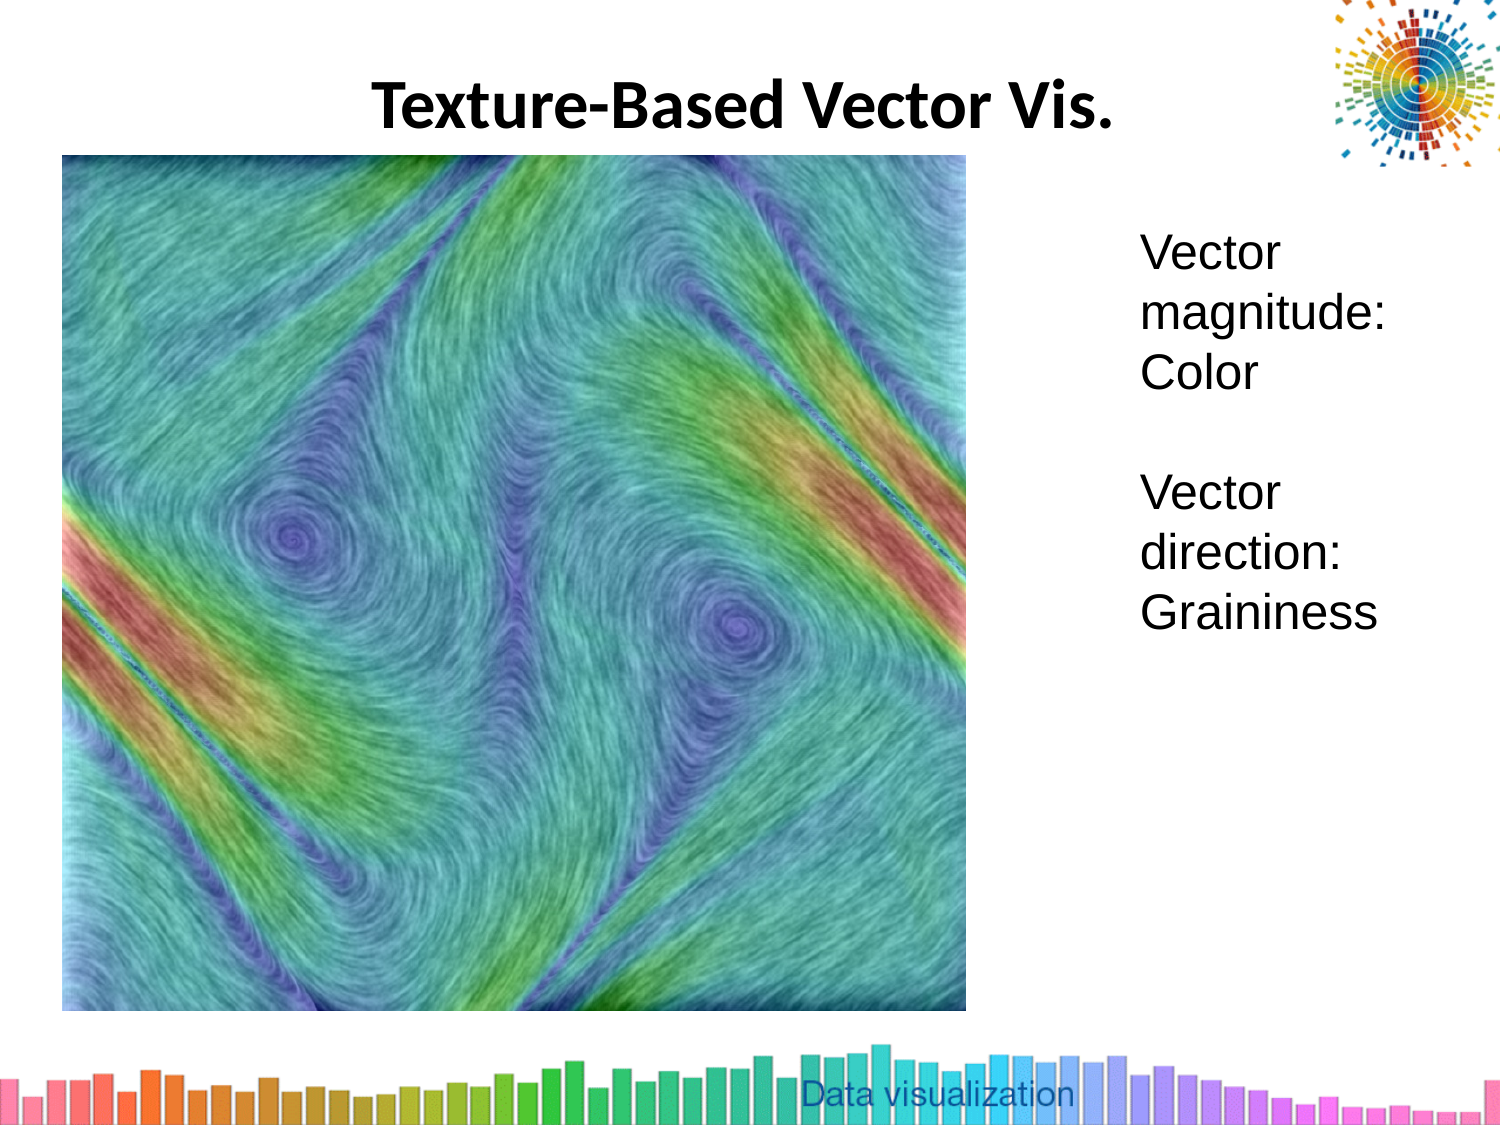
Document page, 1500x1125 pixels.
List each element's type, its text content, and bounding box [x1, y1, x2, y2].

title Texture-Based Vector Vis. [24, 50, 1463, 150]
text_box Vector magnitude: Color Vector direction: Graininess [1124, 212, 1438, 648]
picture [0, 0, 1500, 1125]
